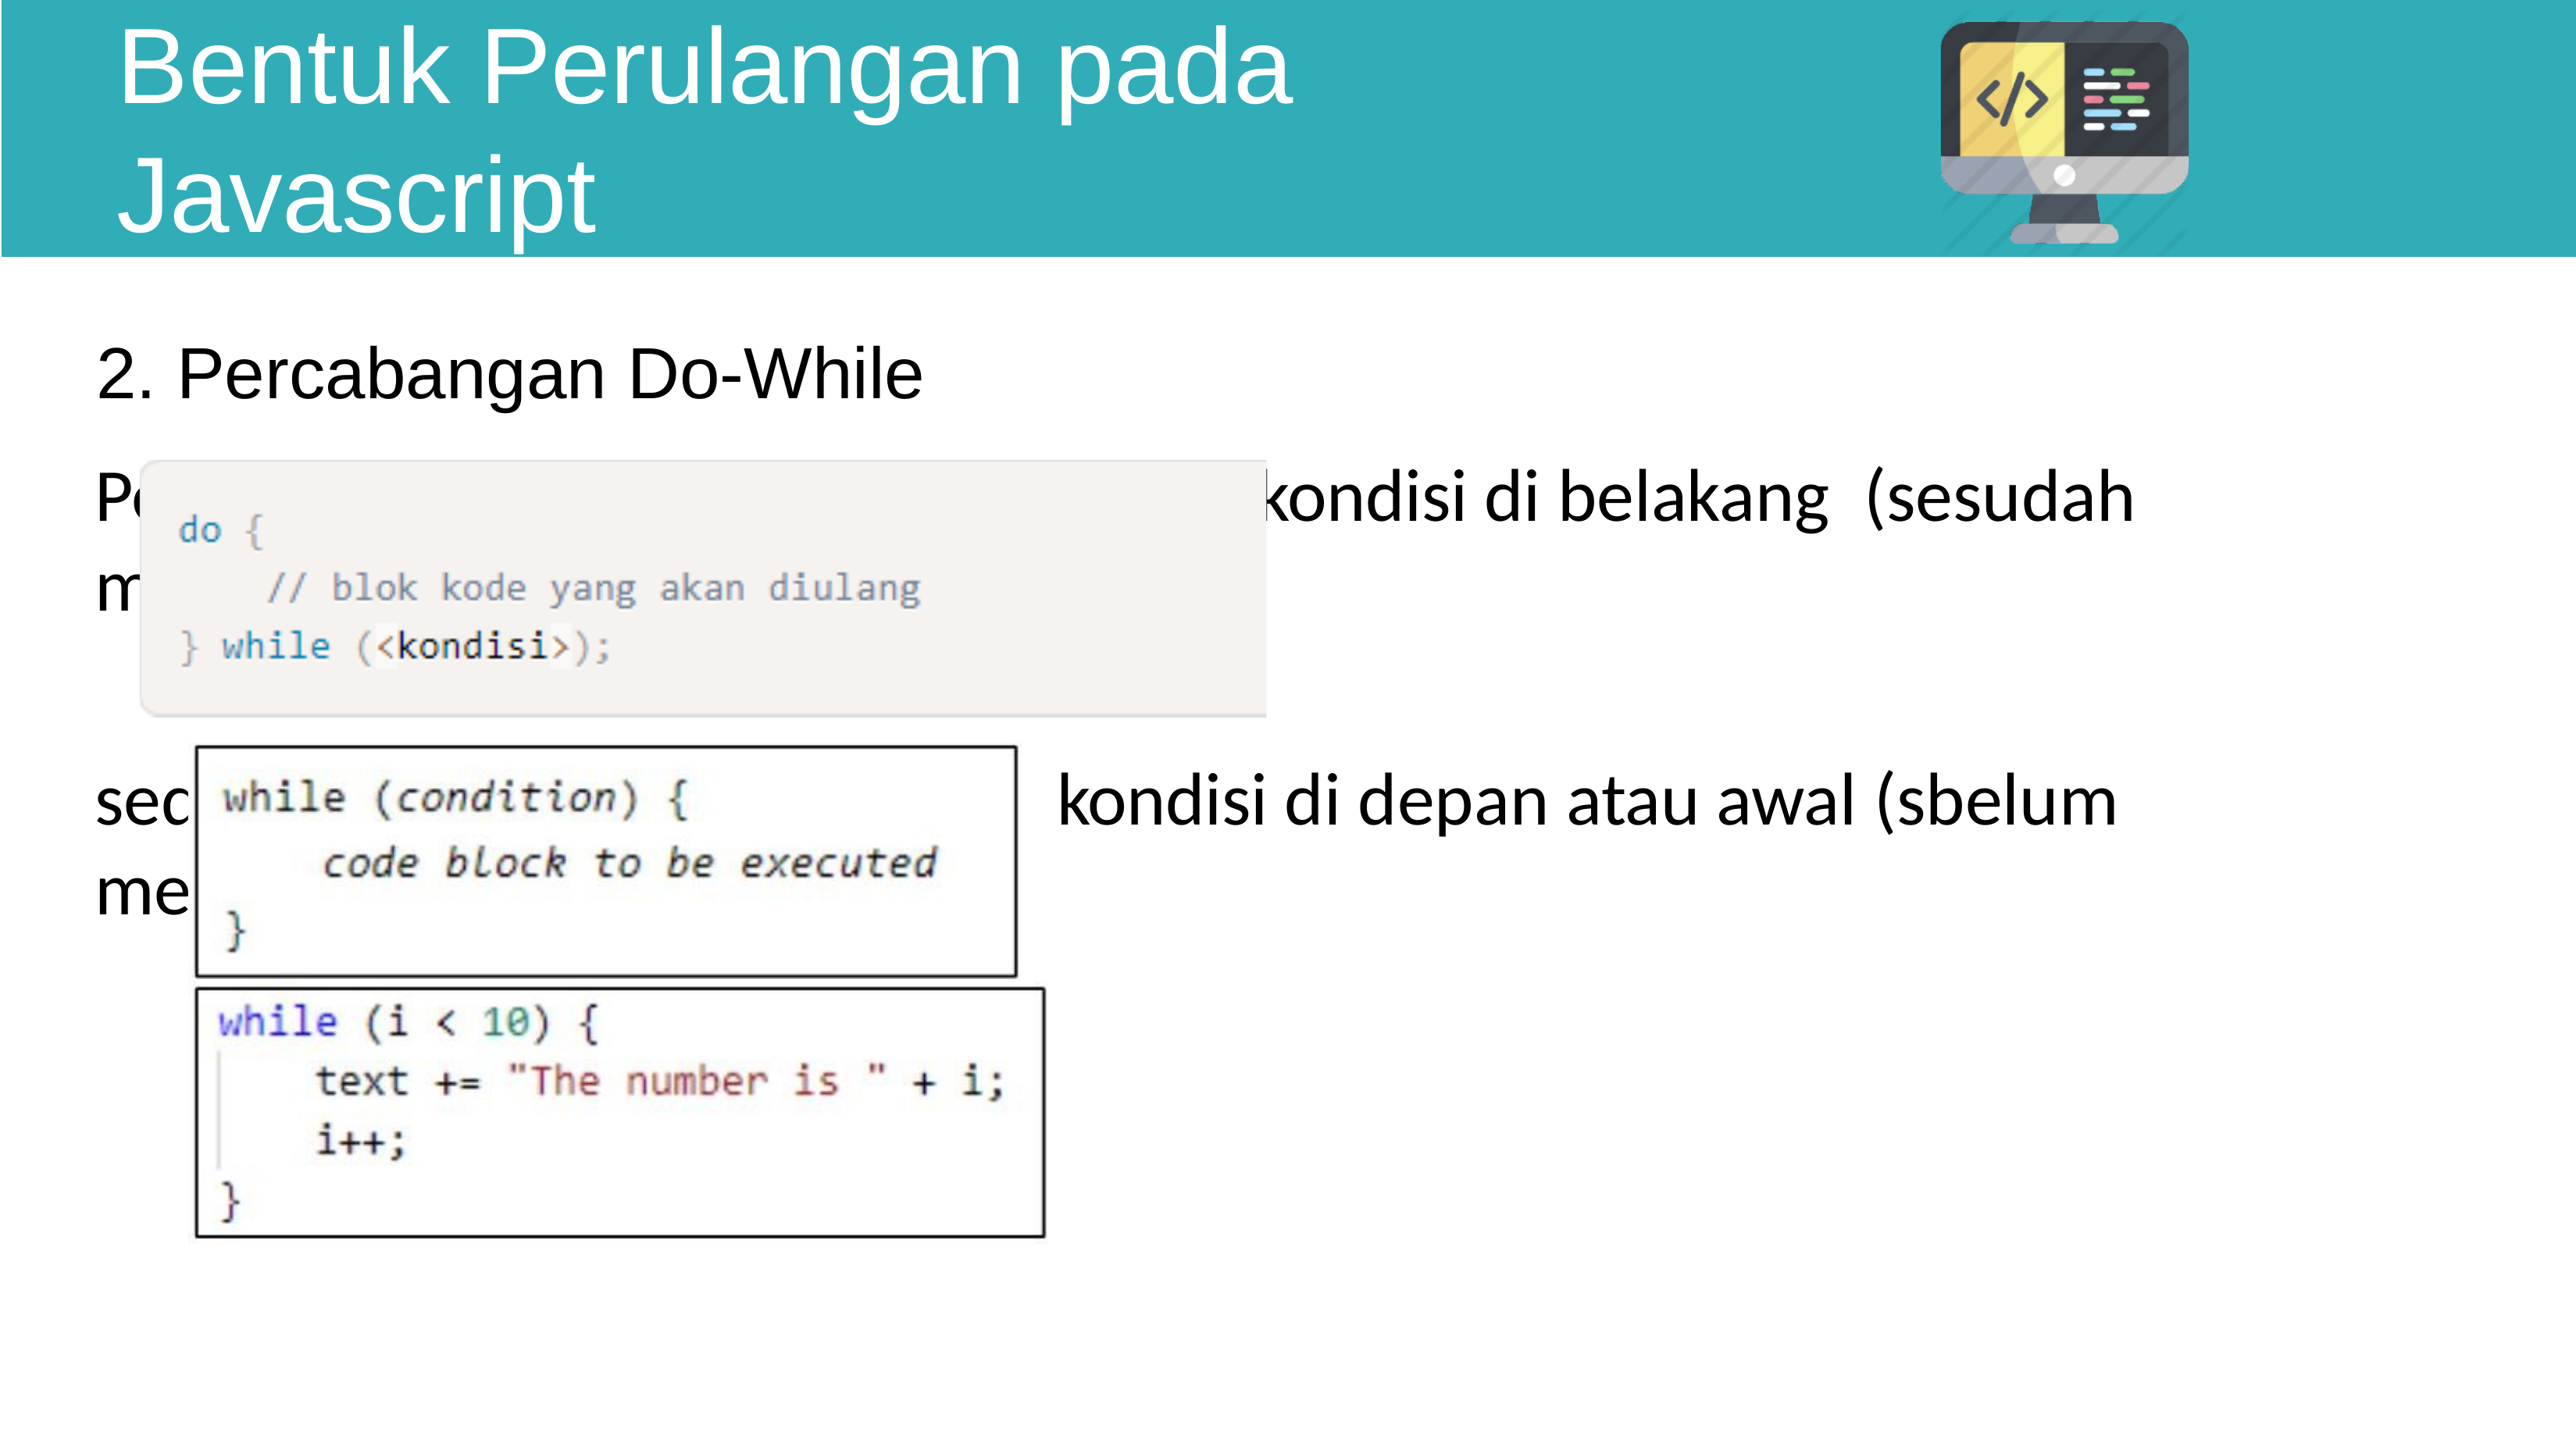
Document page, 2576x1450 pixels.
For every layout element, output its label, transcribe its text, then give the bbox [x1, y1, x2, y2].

text_box [187, 743, 1048, 1247]
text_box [1, 0, 2576, 257]
text_box 2. Percabangan Do-While Perulangan do/while akan mengecek kondisi di belakang (sesudah mengulang), sedangkan while akan mencek kondisi di depan atau awal (sbelum mengulang). [95, 292, 2390, 930]
text_box [139, 460, 1267, 718]
